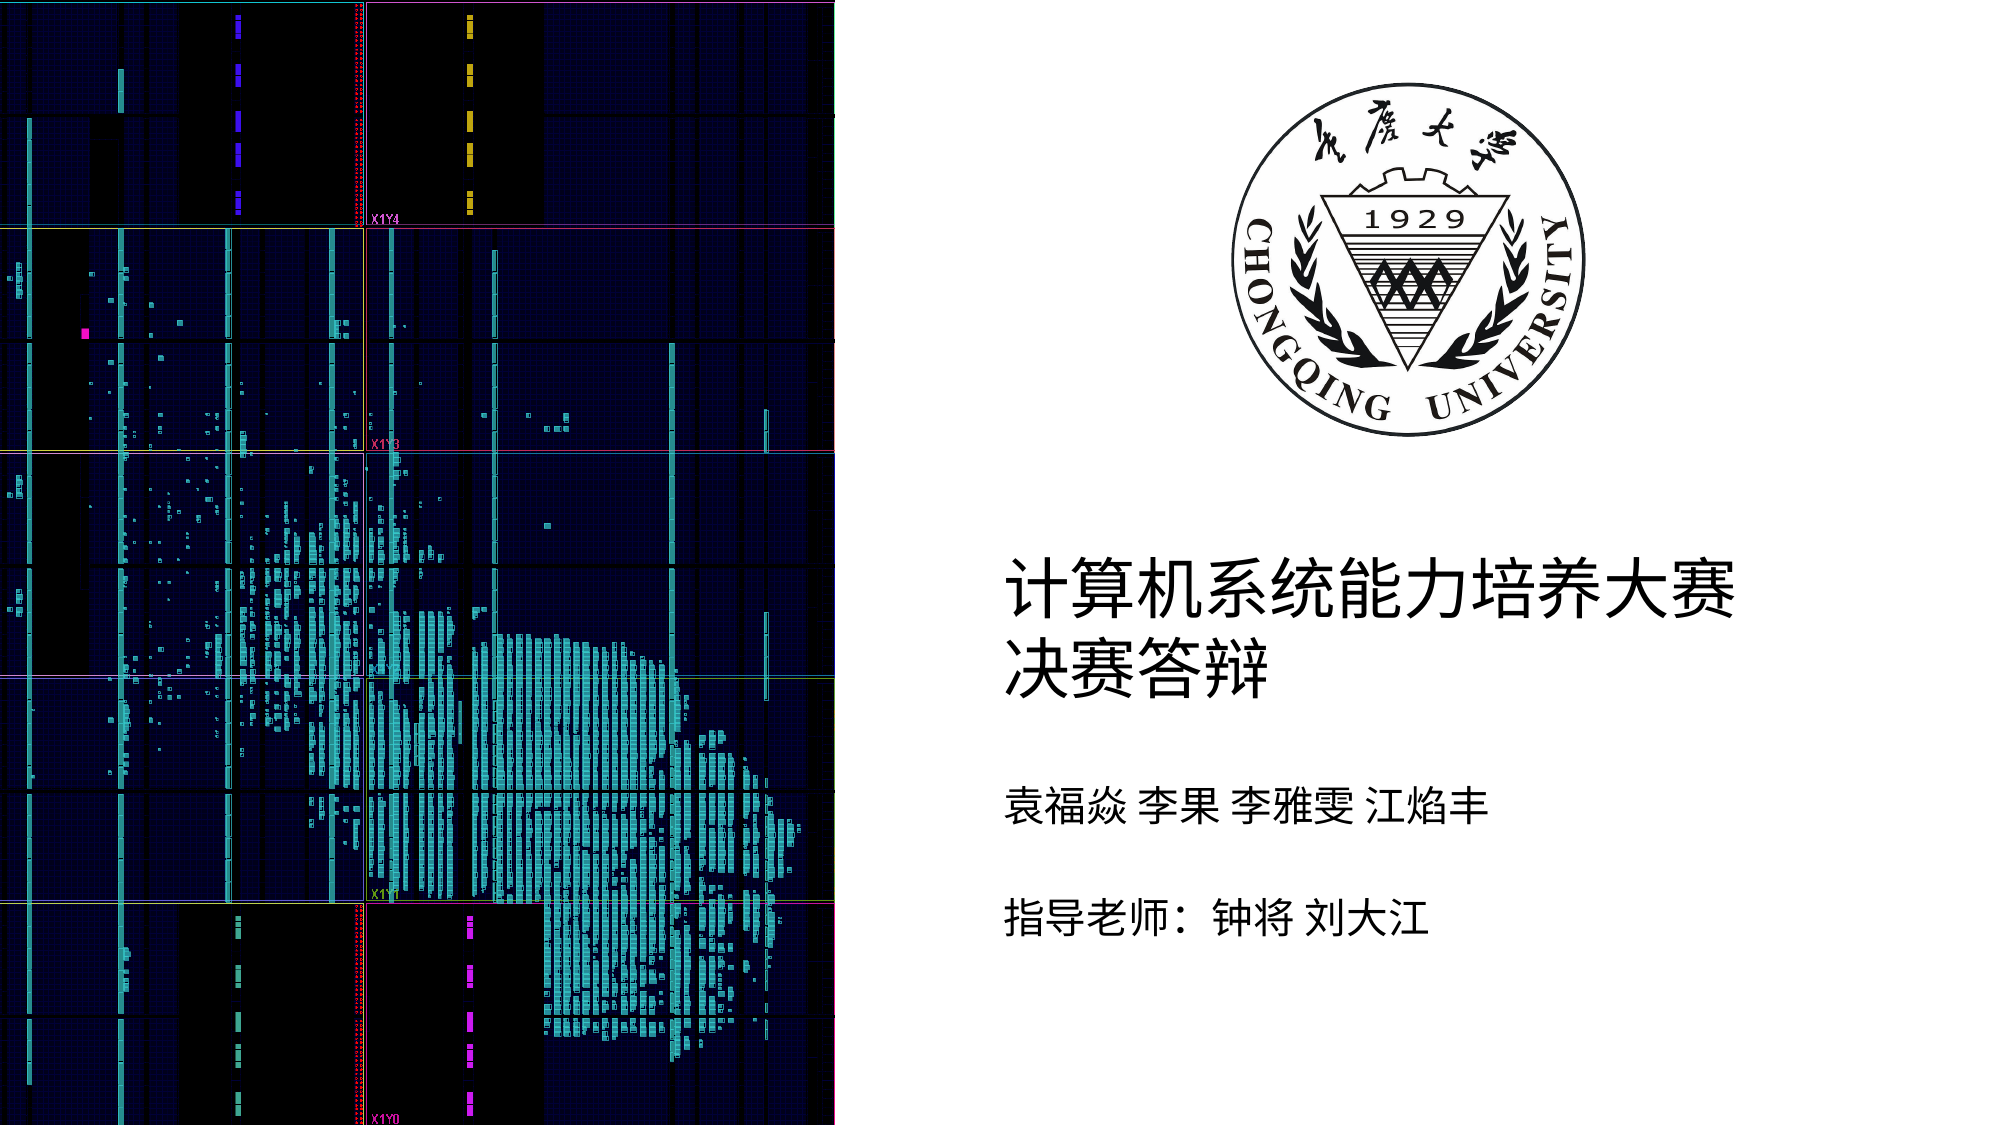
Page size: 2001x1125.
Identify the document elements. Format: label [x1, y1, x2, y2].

picture [0, 0, 836, 1125]
picture [1231, 82, 1586, 437]
text_box [988, 539, 2000, 950]
